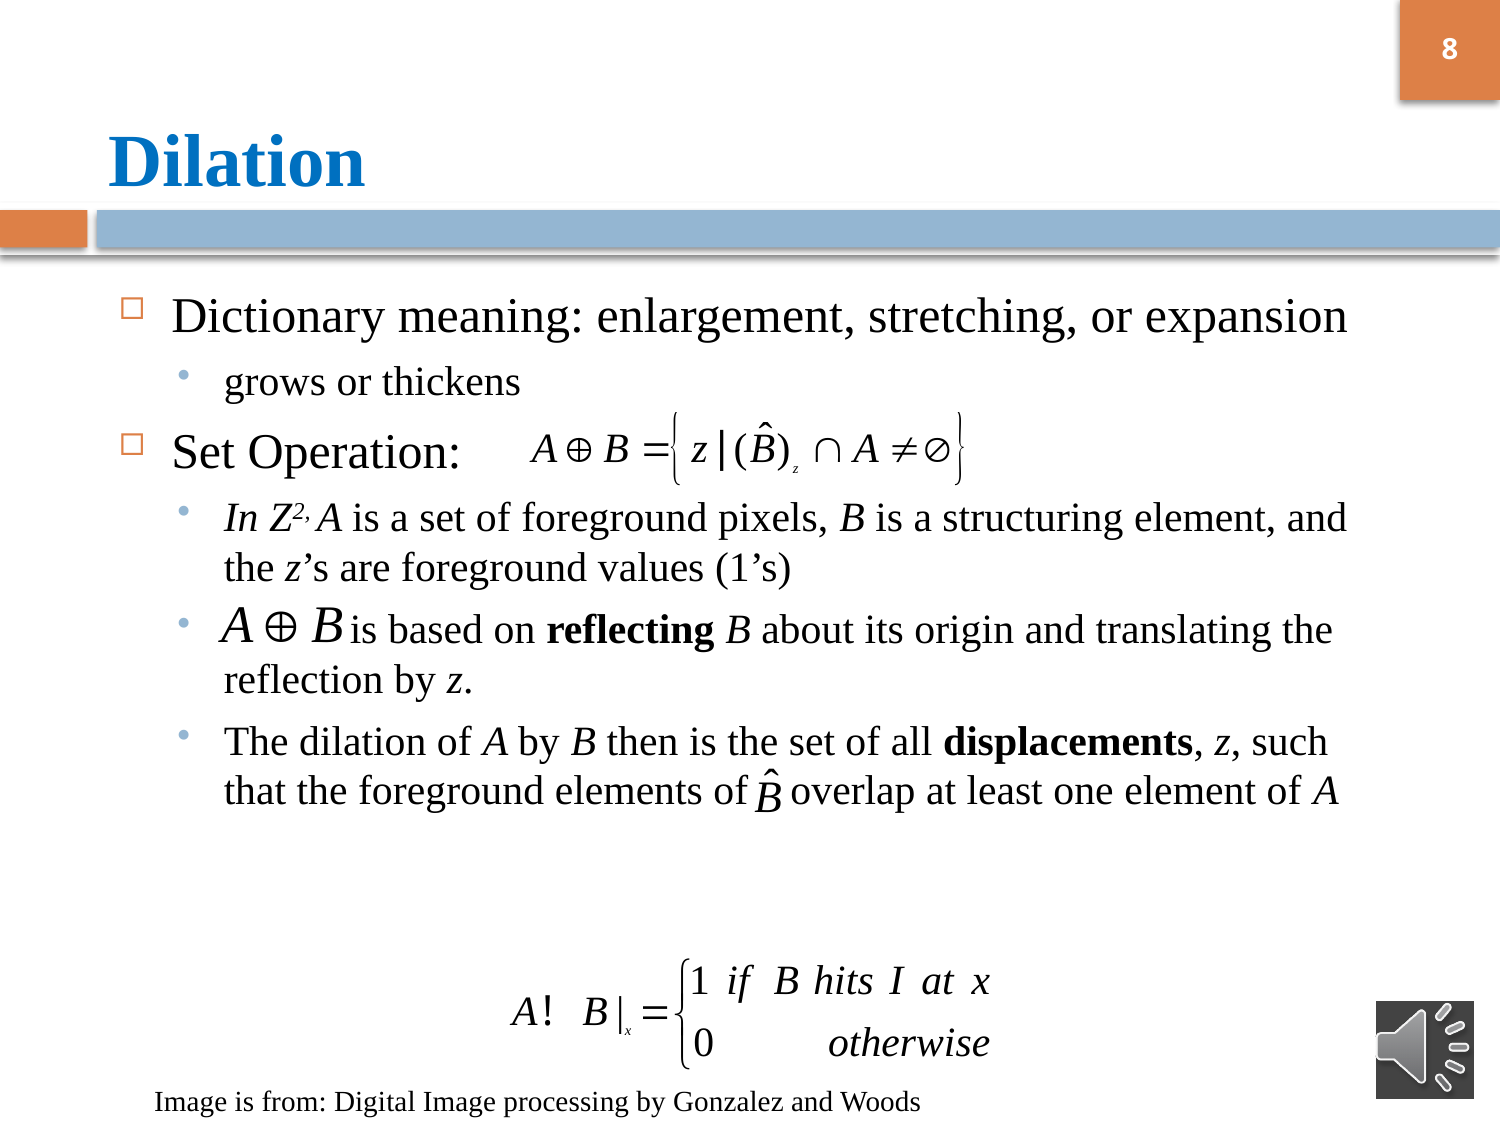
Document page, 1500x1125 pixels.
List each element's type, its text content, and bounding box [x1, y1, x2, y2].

slide_number 8 [1400, 0, 1500, 100]
title Dilation [75, 75, 1413, 238]
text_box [504, 953, 995, 1076]
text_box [212, 599, 350, 651]
picture [1374, 999, 1476, 1101]
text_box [748, 762, 788, 817]
text_box Image is from: Digital Image processing by Gonzalez and Woods [139, 1074, 944, 1125]
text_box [524, 412, 976, 490]
list Dictionary meaning: enlargement, stretching, or expansion grows or thickens Set Operation: In Z2, A is a set of foreground pixels, B is a structuring element, and the z’s are foreground values (1’s) is based on reflecting B about its origin and translating the reflection by z. The dilation of A by B then is the set of all displacements, z, such that the foreground elements of overlap at least one element of A [104, 275, 1413, 1113]
